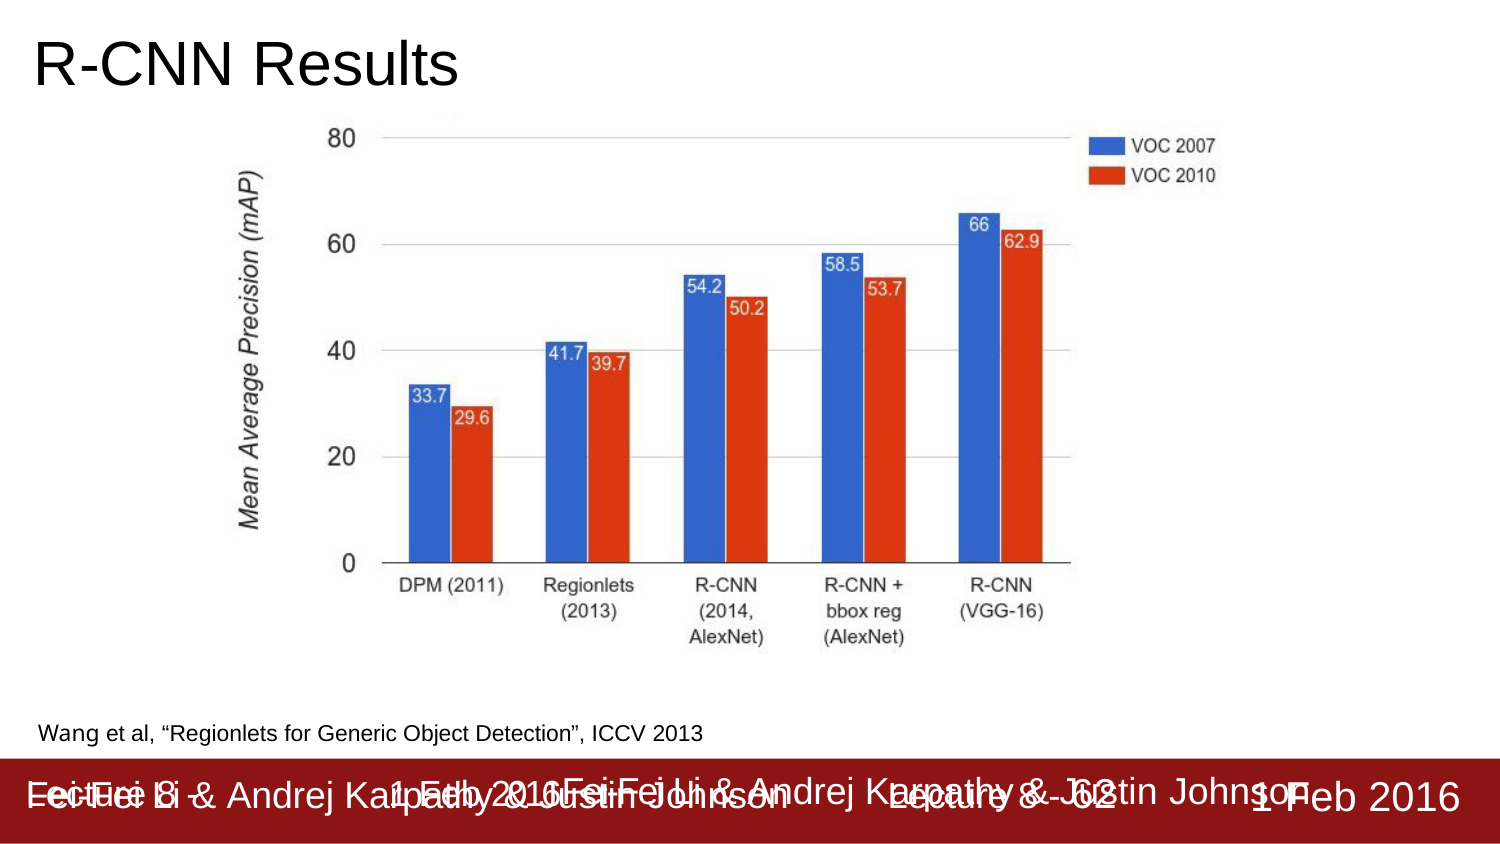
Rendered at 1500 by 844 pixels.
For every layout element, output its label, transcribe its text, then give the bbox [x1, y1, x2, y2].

footer 1 Feb 2016 [1248, 771, 1463, 844]
text_box Lecture 8 - 1 Feb 2016Fei-Fei Li & Andrej Karpathy & Justin Johnson [1149, 773, 1248, 817]
text_box Lecture 8 - 1 Feb 2016Fei-Fei Li & Andrej Karpathy & Justin Johnson [794, 773, 885, 817]
text_box [231, 114, 1222, 655]
slide_number Fei-Fei Li & Andrej Karpathy & Justin Johnson [23, 772, 794, 844]
title R-CNN Results [31, 20, 463, 164]
slide_number Lecture 8 - 62 [885, 771, 1149, 844]
text_box Wang et al, “Regionlets for Generic Object Detection”, ICCV 2013 [35, 716, 711, 747]
